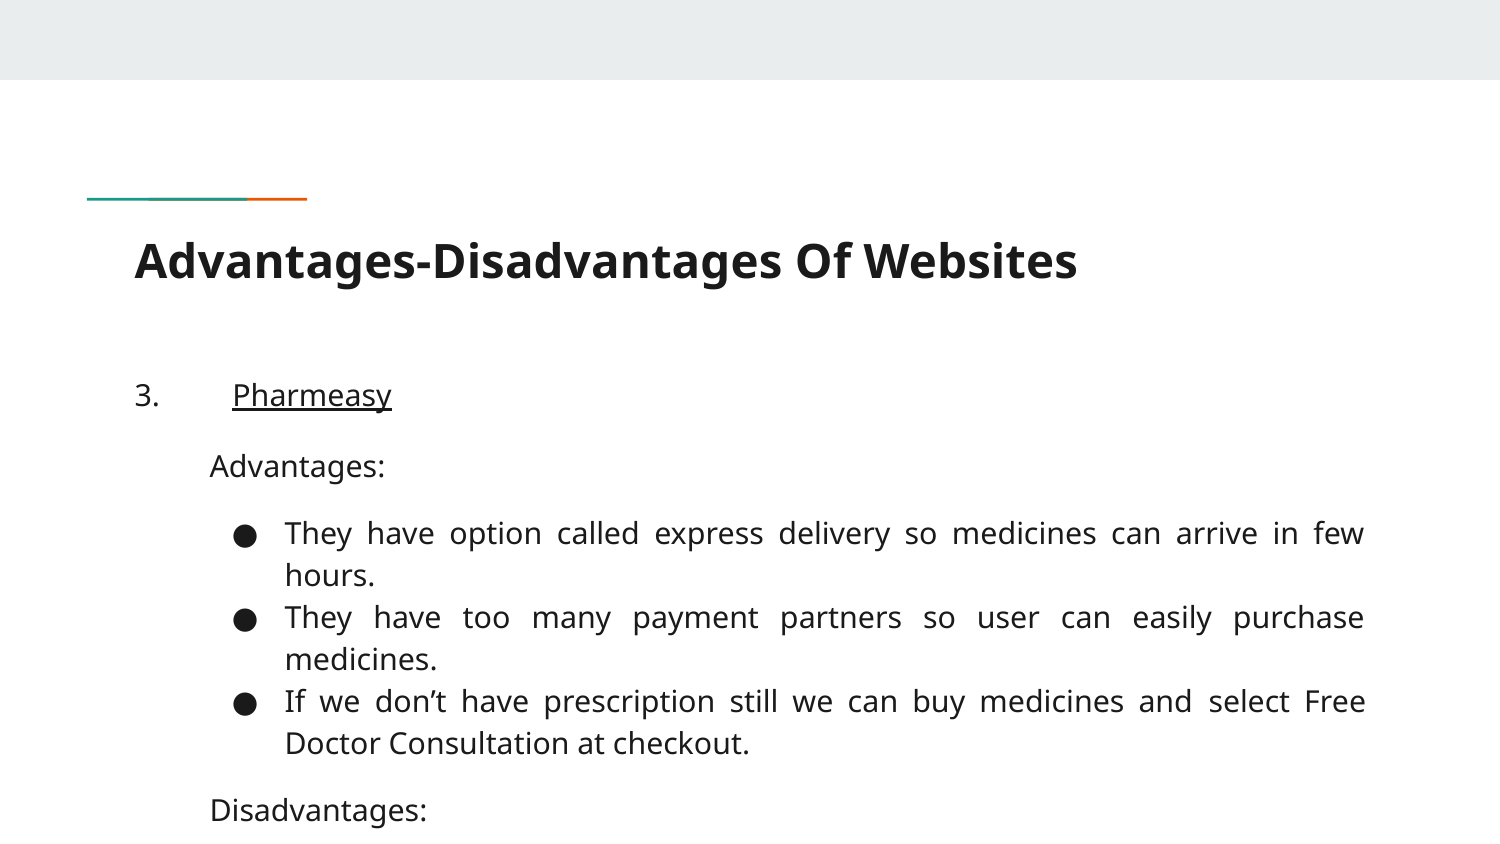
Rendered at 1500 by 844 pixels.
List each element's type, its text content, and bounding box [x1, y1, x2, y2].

title Advantages-Disadvantages Of Websites [119, 216, 1381, 305]
list 3. Pharmeasy Advantages: They have option called express delivery so medicines can arrive in few hours. They have too many payment partners so user can easily purchase medicines. If we don’t have prescription still we can buy medicines and select Free Doctor Consultation at checkout. Disadvantages: Company’s contact details are not given. [119, 354, 1381, 804]
